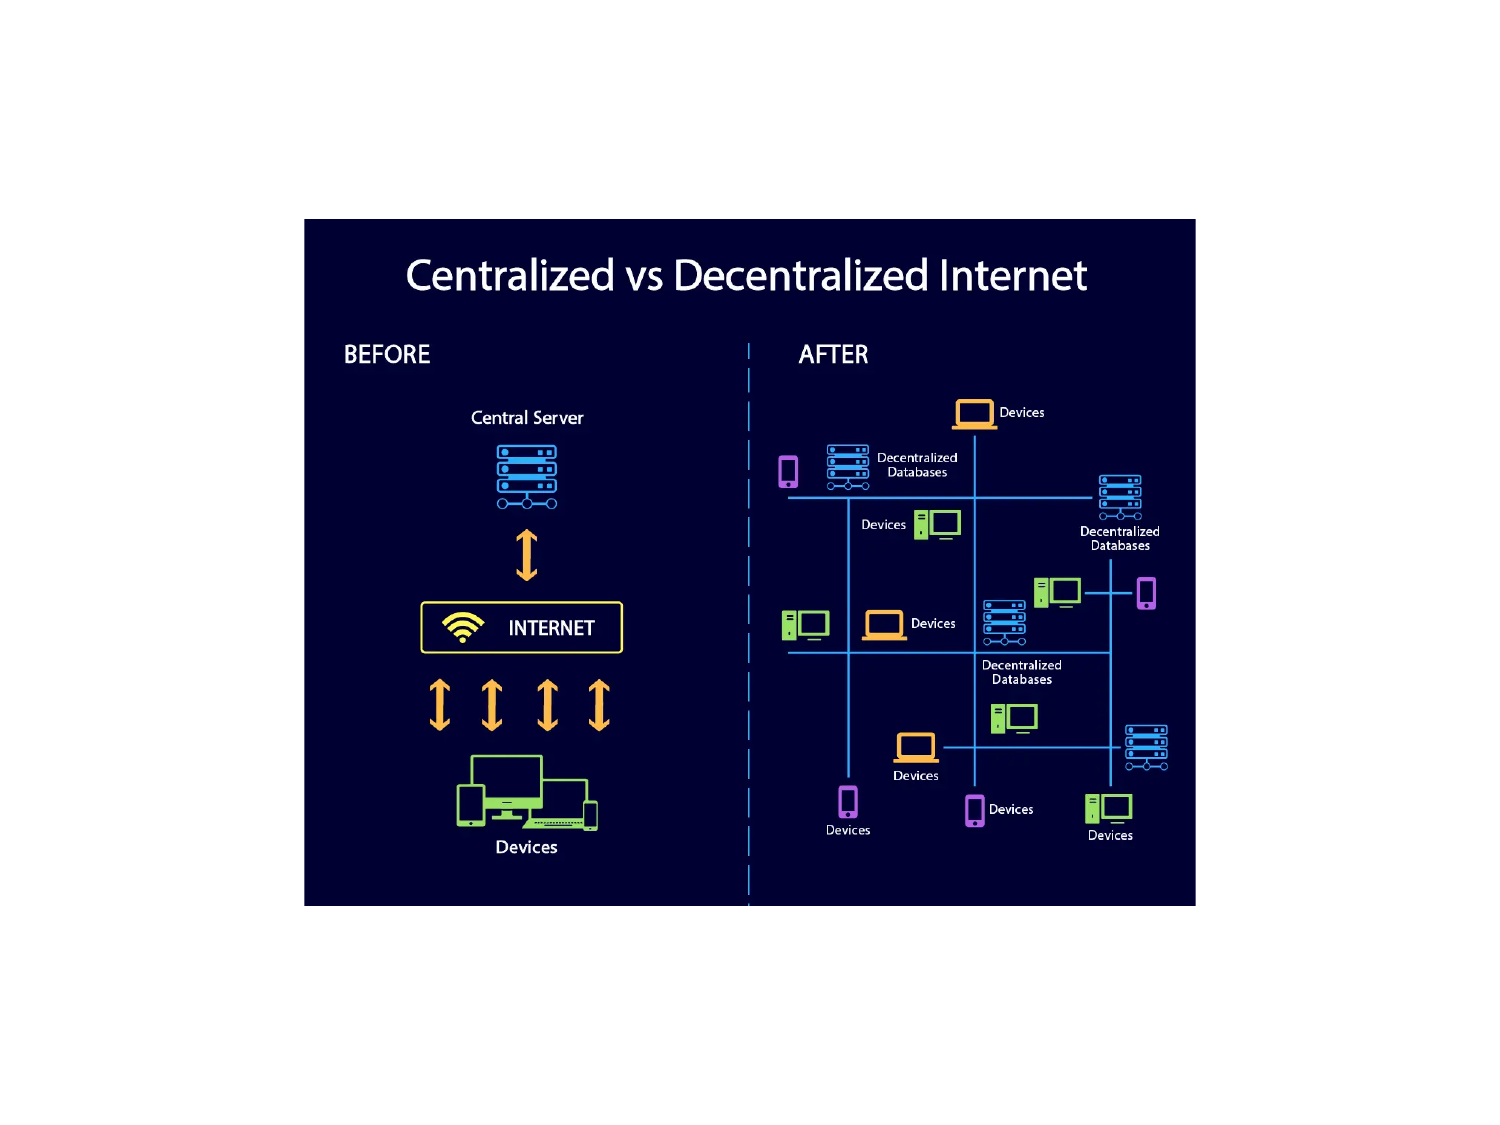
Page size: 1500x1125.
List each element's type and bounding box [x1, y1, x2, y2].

list [303, 219, 1196, 906]
